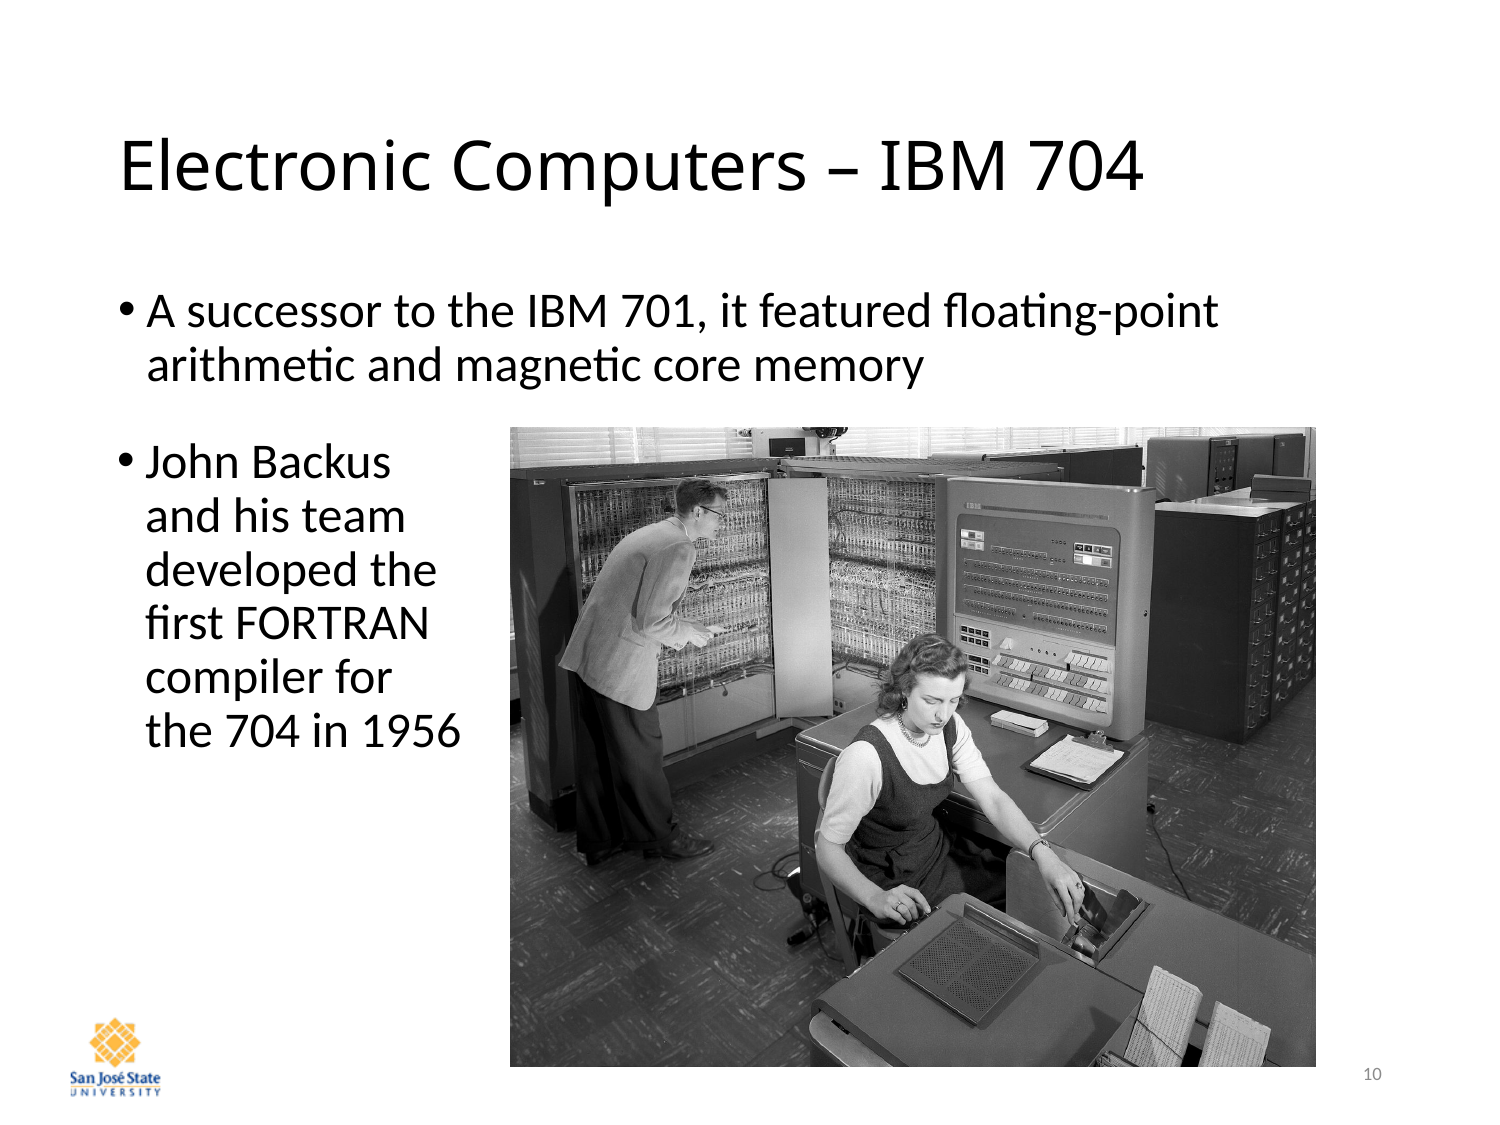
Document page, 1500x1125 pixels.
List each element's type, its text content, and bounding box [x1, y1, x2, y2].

picture [510, 427, 1316, 1067]
text_box John Backus and his team developed the first FORTRAN compiler for the 704 in 1956 [102, 427, 479, 945]
slide_number 10 [1059, 1042, 1397, 1103]
list A successor to the IBM 701, it featured floating-point arithmetic and magnetic core memory [103, 277, 1397, 991]
picture [60, 1012, 166, 1112]
title Electronic Computers – IBM 704 [103, 59, 1397, 277]
